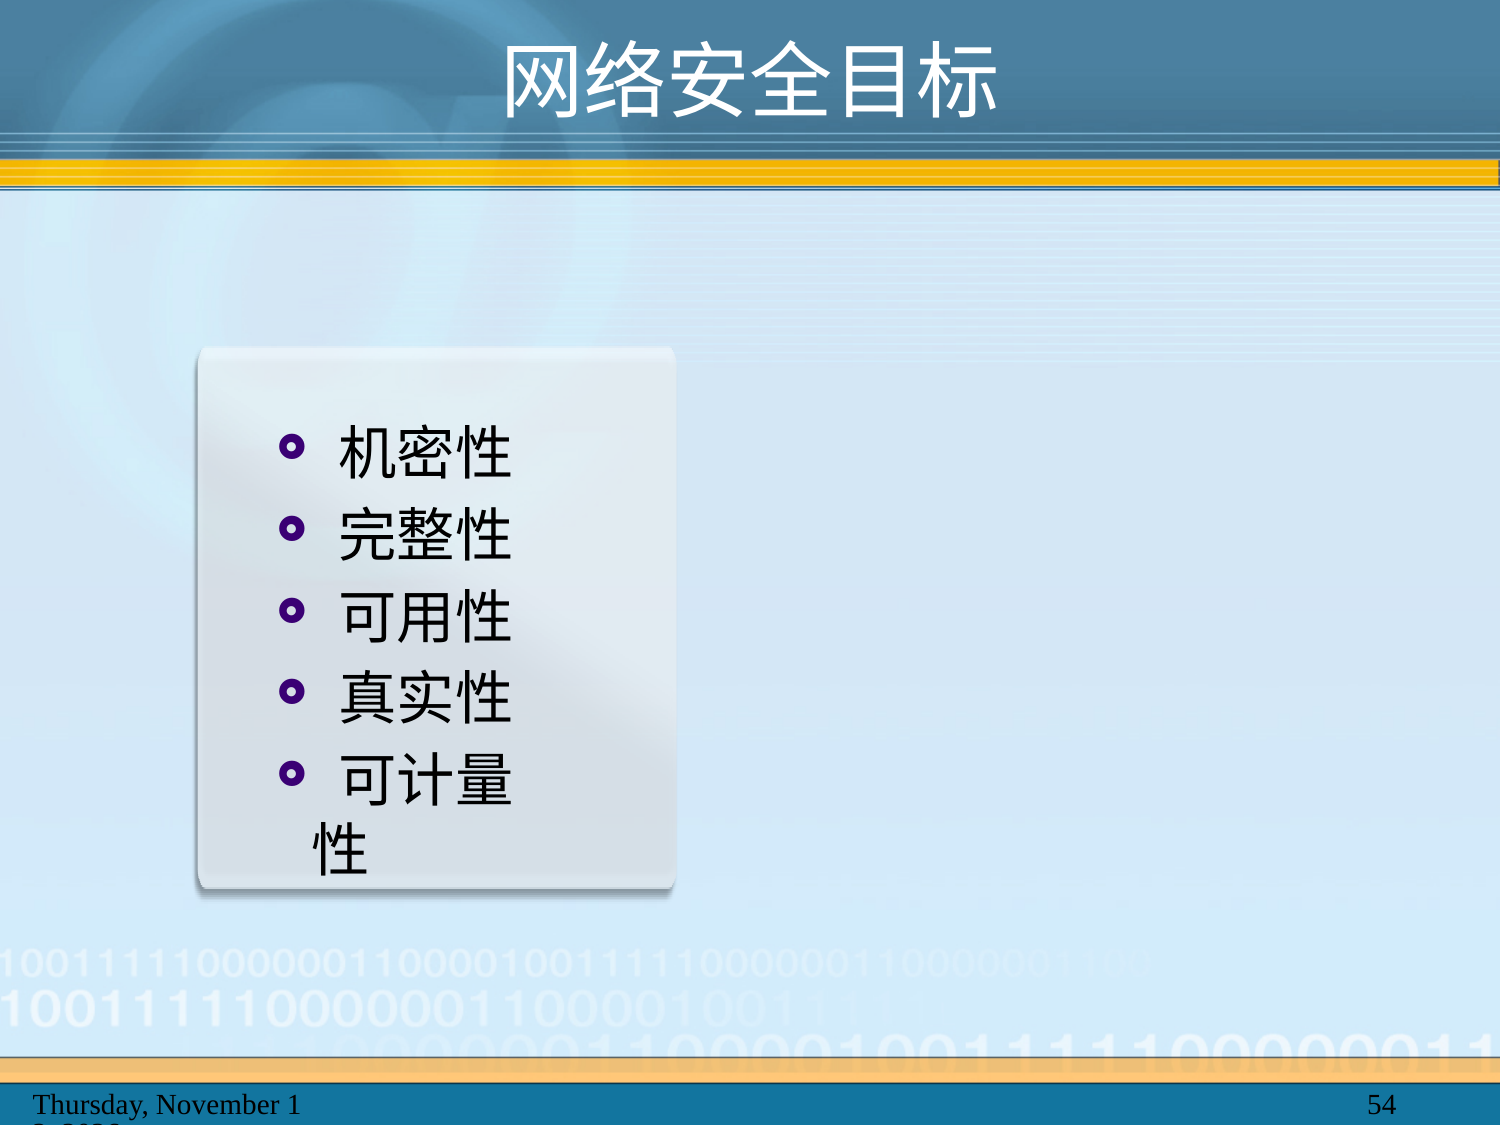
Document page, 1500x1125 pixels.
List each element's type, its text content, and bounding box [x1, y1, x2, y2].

picture [0, 0, 1500, 1125]
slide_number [17, 1078, 331, 1125]
slide_number 54 [1099, 1078, 1412, 1125]
text_box [147, 296, 1323, 1000]
title 网络安全目标 [100, 0, 1400, 161]
